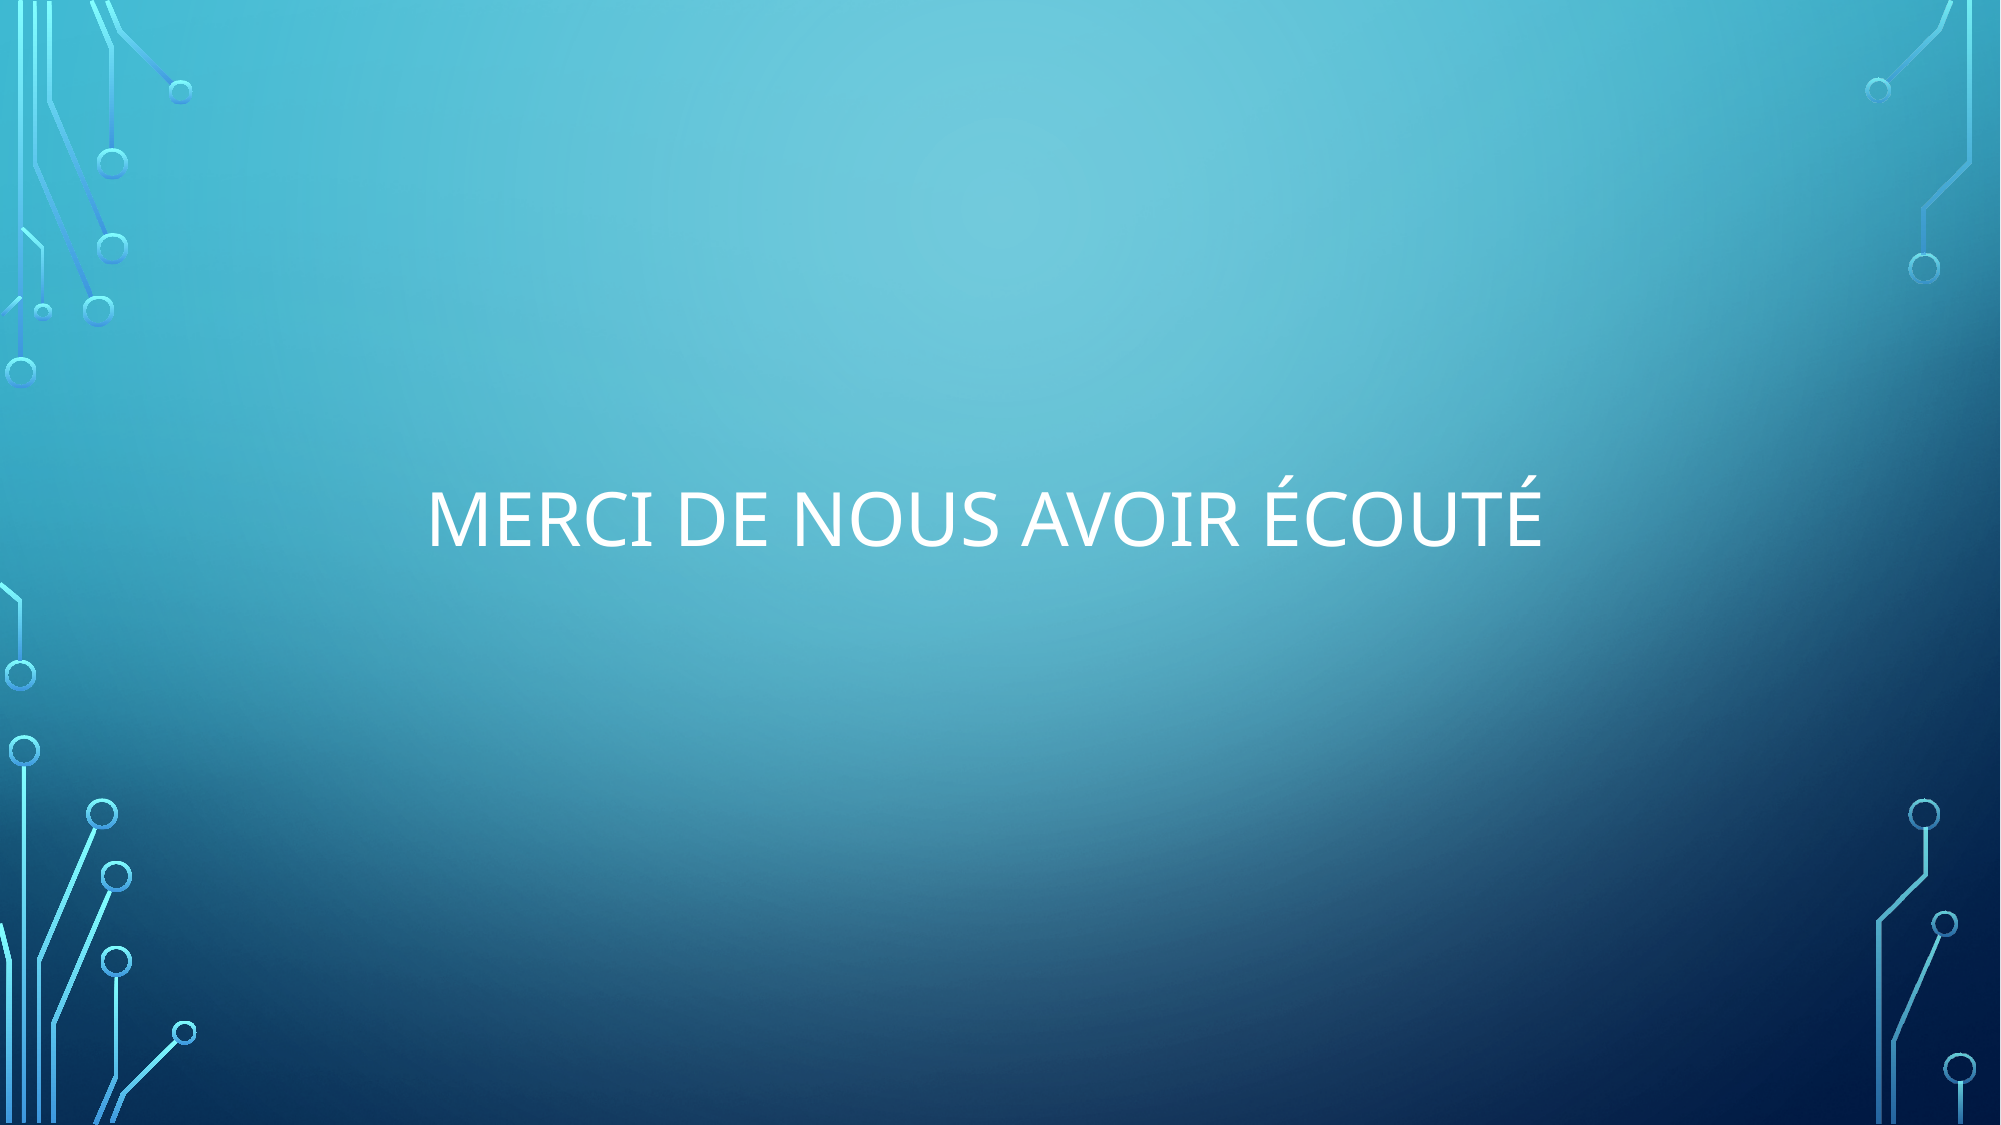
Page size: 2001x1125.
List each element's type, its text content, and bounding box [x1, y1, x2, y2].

title Merci de nous avoir écouté [173, 401, 1799, 644]
